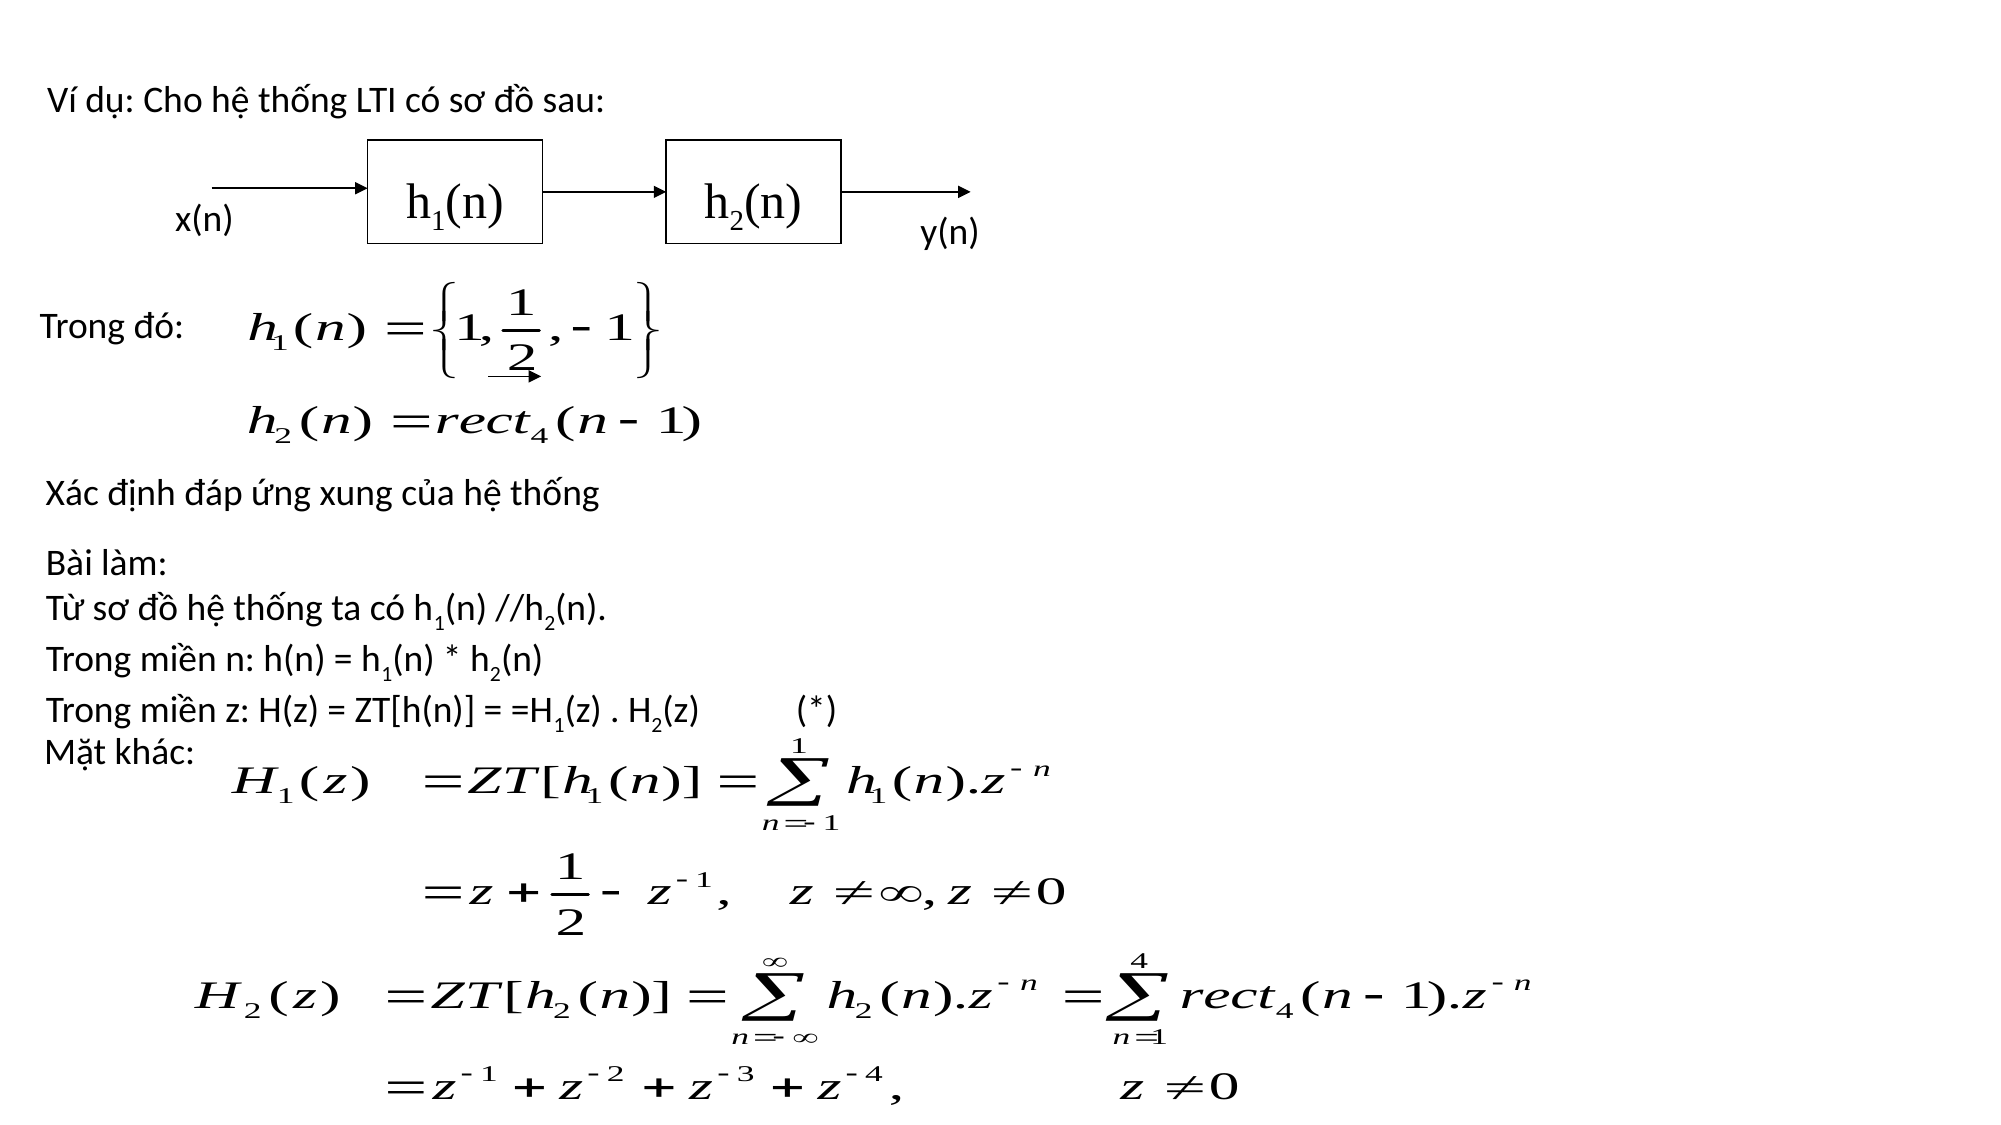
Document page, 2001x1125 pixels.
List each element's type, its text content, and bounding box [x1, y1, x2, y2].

text_box Xác định đáp ứng xung của hệ thống [31, 460, 984, 521]
text_box Bài làm: Từ sơ đồ hệ thống ta có h1(n) //h2(n). Trong miền n: h(n) = h1(n) * h2(n) Trong miền z: H(z) = ZT[h(n)] = =H1(z) . H2(z) (*) [31, 530, 1102, 744]
text_box Trong đó: [25, 293, 221, 353]
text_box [237, 275, 673, 387]
text_box Ví dụ: Cho hệ thống LTI có sơ đồ sau: [32, 67, 918, 128]
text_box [237, 394, 713, 454]
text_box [183, 943, 1549, 1114]
text_box Mặt khác: [29, 719, 258, 780]
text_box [220, 728, 1075, 942]
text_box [160, 148, 1014, 261]
